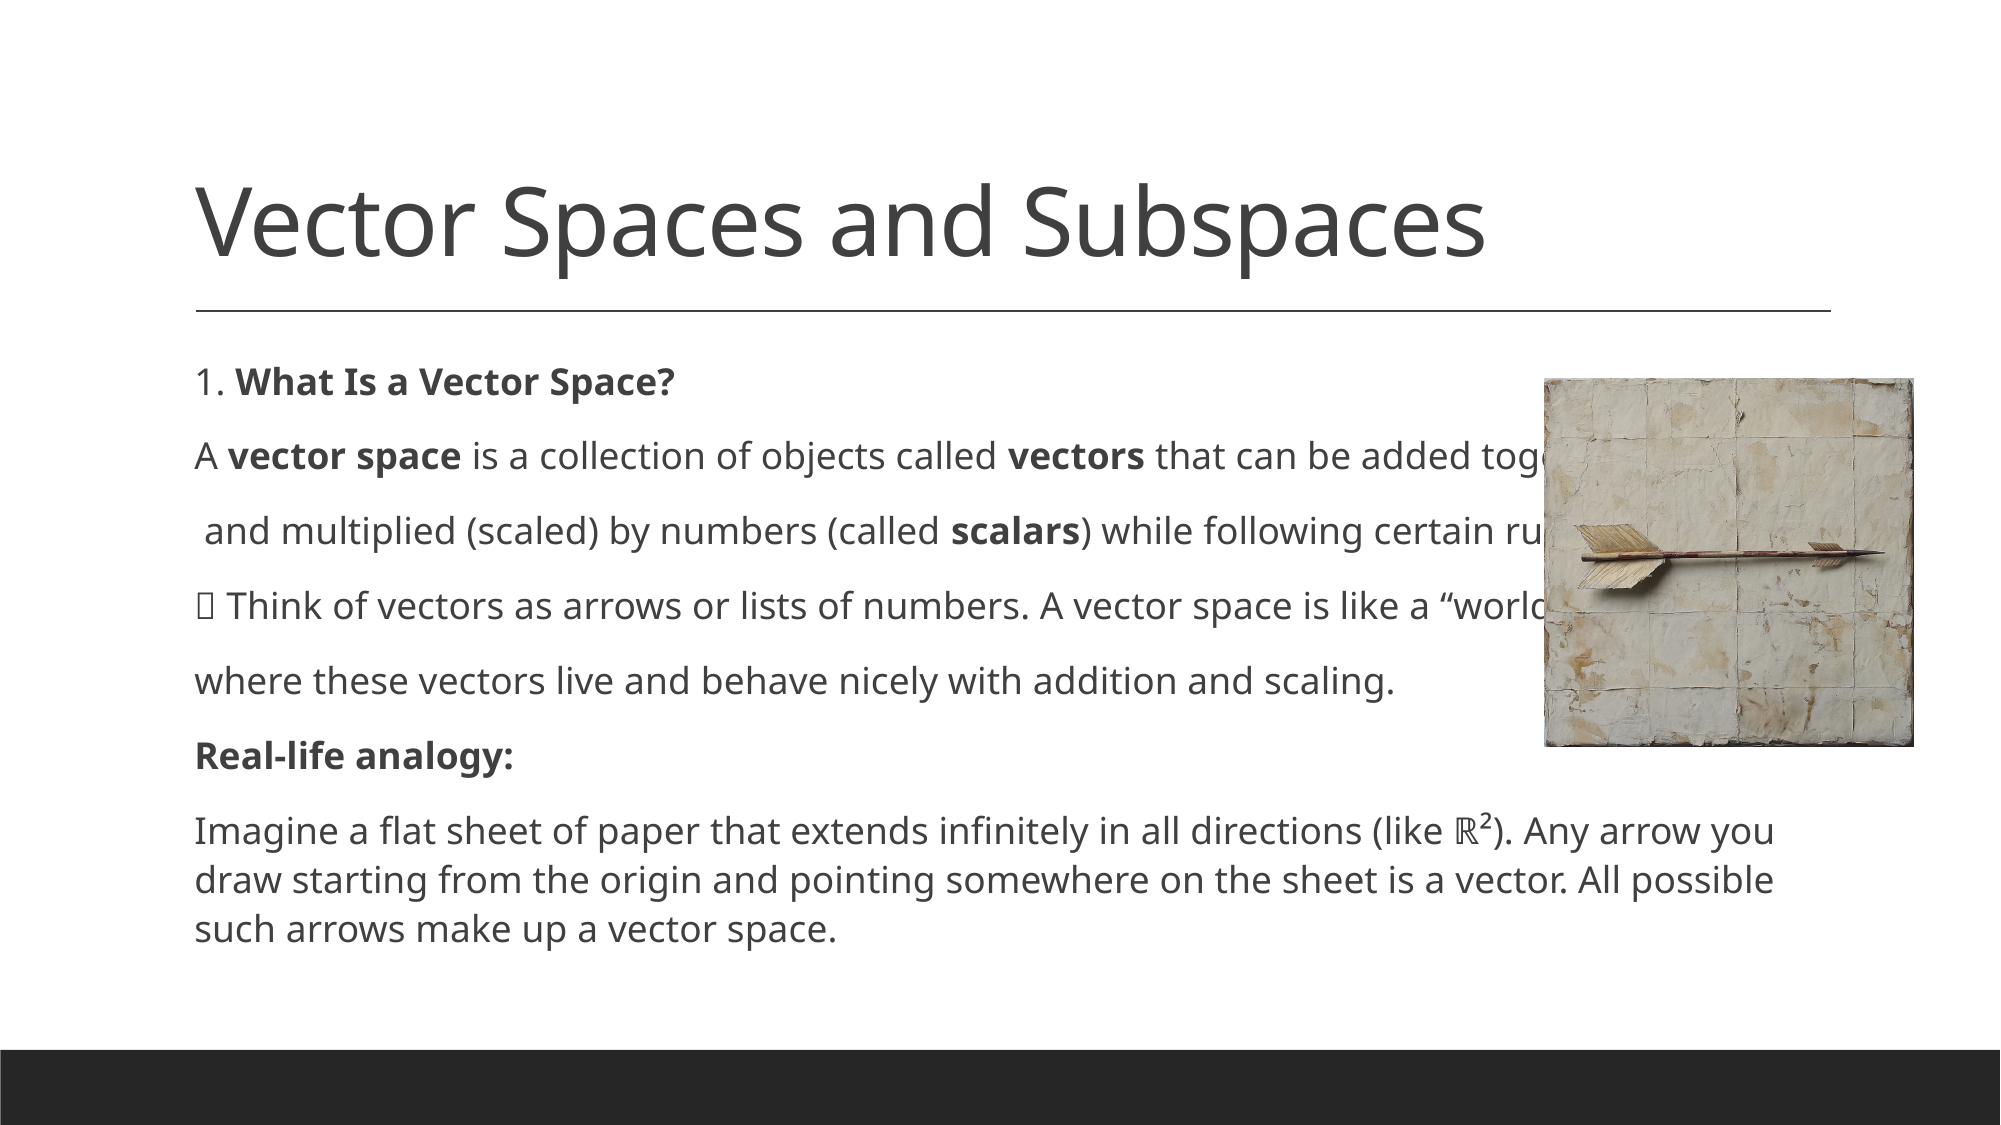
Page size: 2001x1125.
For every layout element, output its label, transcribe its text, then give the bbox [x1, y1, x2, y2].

title Vector Spaces and Subspaces [180, 47, 1830, 285]
picture [1544, 377, 1914, 748]
list 1. What Is a Vector Space? A vector space is a collection of objects called vectors that can be added together and multiplied (scaled) by numbers (called scalars) while following certain rules. 💡 Think of vectors as arrows or lists of numbers. A vector space is like a “world” where these vectors live and behave nicely with addition and scaling. Real-life analogy: Imagine a flat sheet of paper that extends infinitely in all directions (like ℝ²). Any arrow you draw starting from the origin and pointing somewhere on the sheet is a vector. All possible such arrows make up a vector space. [180, 345, 1830, 963]
